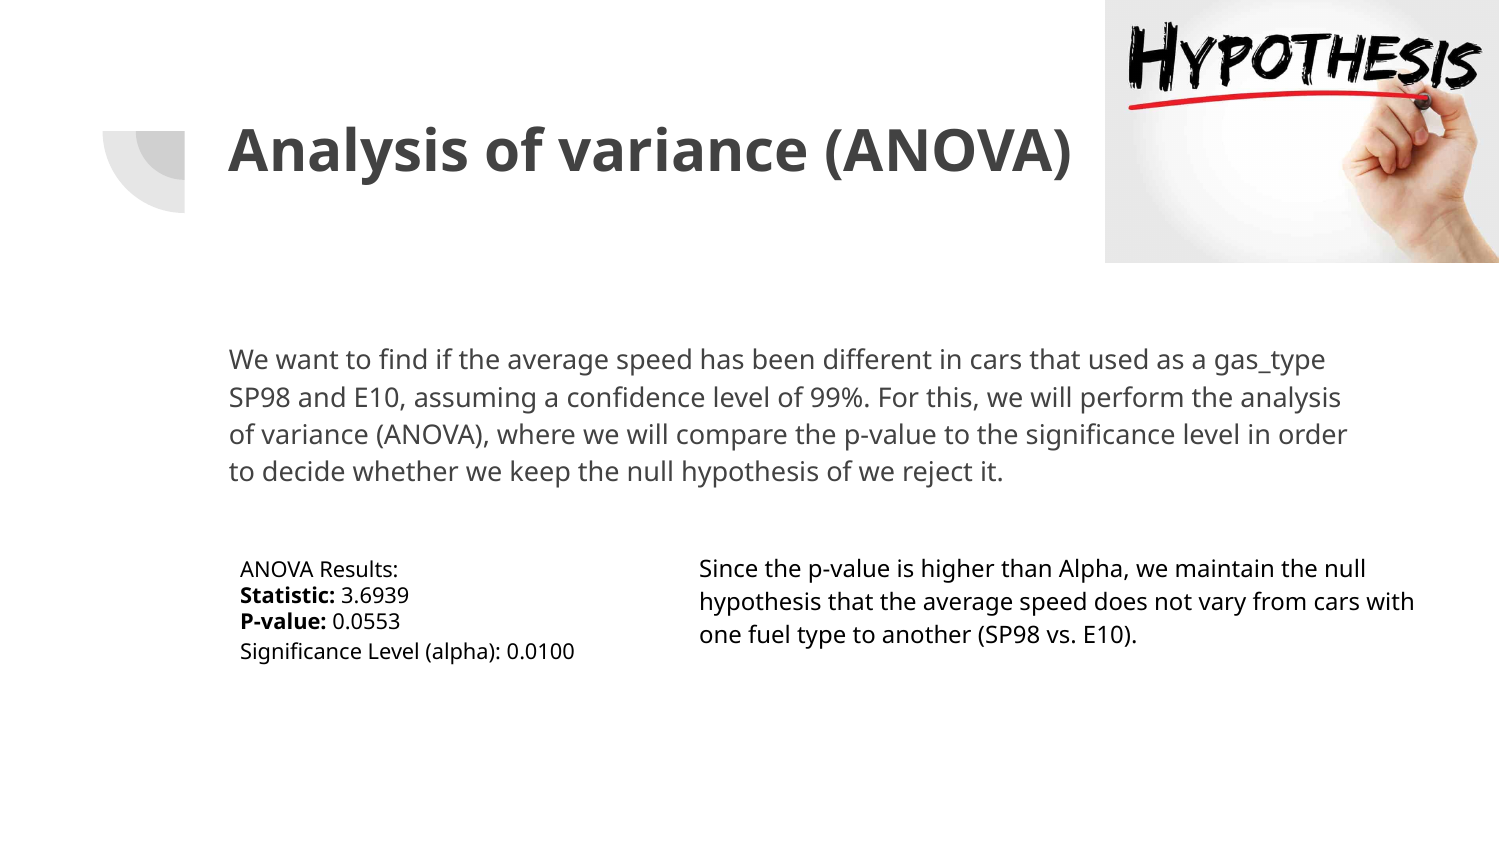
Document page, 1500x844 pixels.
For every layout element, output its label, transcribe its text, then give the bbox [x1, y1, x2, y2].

text_box Since the p-value is higher than Alpha, we maintain the null hypothesis that the average speed does not vary from cars with one fuel type to another (SP98 vs. E10). [677, 534, 1451, 694]
list We want to find if the average speed has been different in cars that used as a gas_type SP98 and E10, assuming a confidence level of 99%. For this, we will perform the analysis of variance (ANOVA), where we will compare the p-value to the significance level in order to decide whether we keep the null hypothesis of we reject it. [213, 323, 1368, 741]
text_box ANOVA Results: Statistic: 3.6939 P-value: 0.0553 Significance Level (alpha): 0.0100 [225, 540, 677, 680]
title Analysis of variance (ANOVA) [213, 98, 1099, 263]
picture [1104, 0, 1499, 263]
